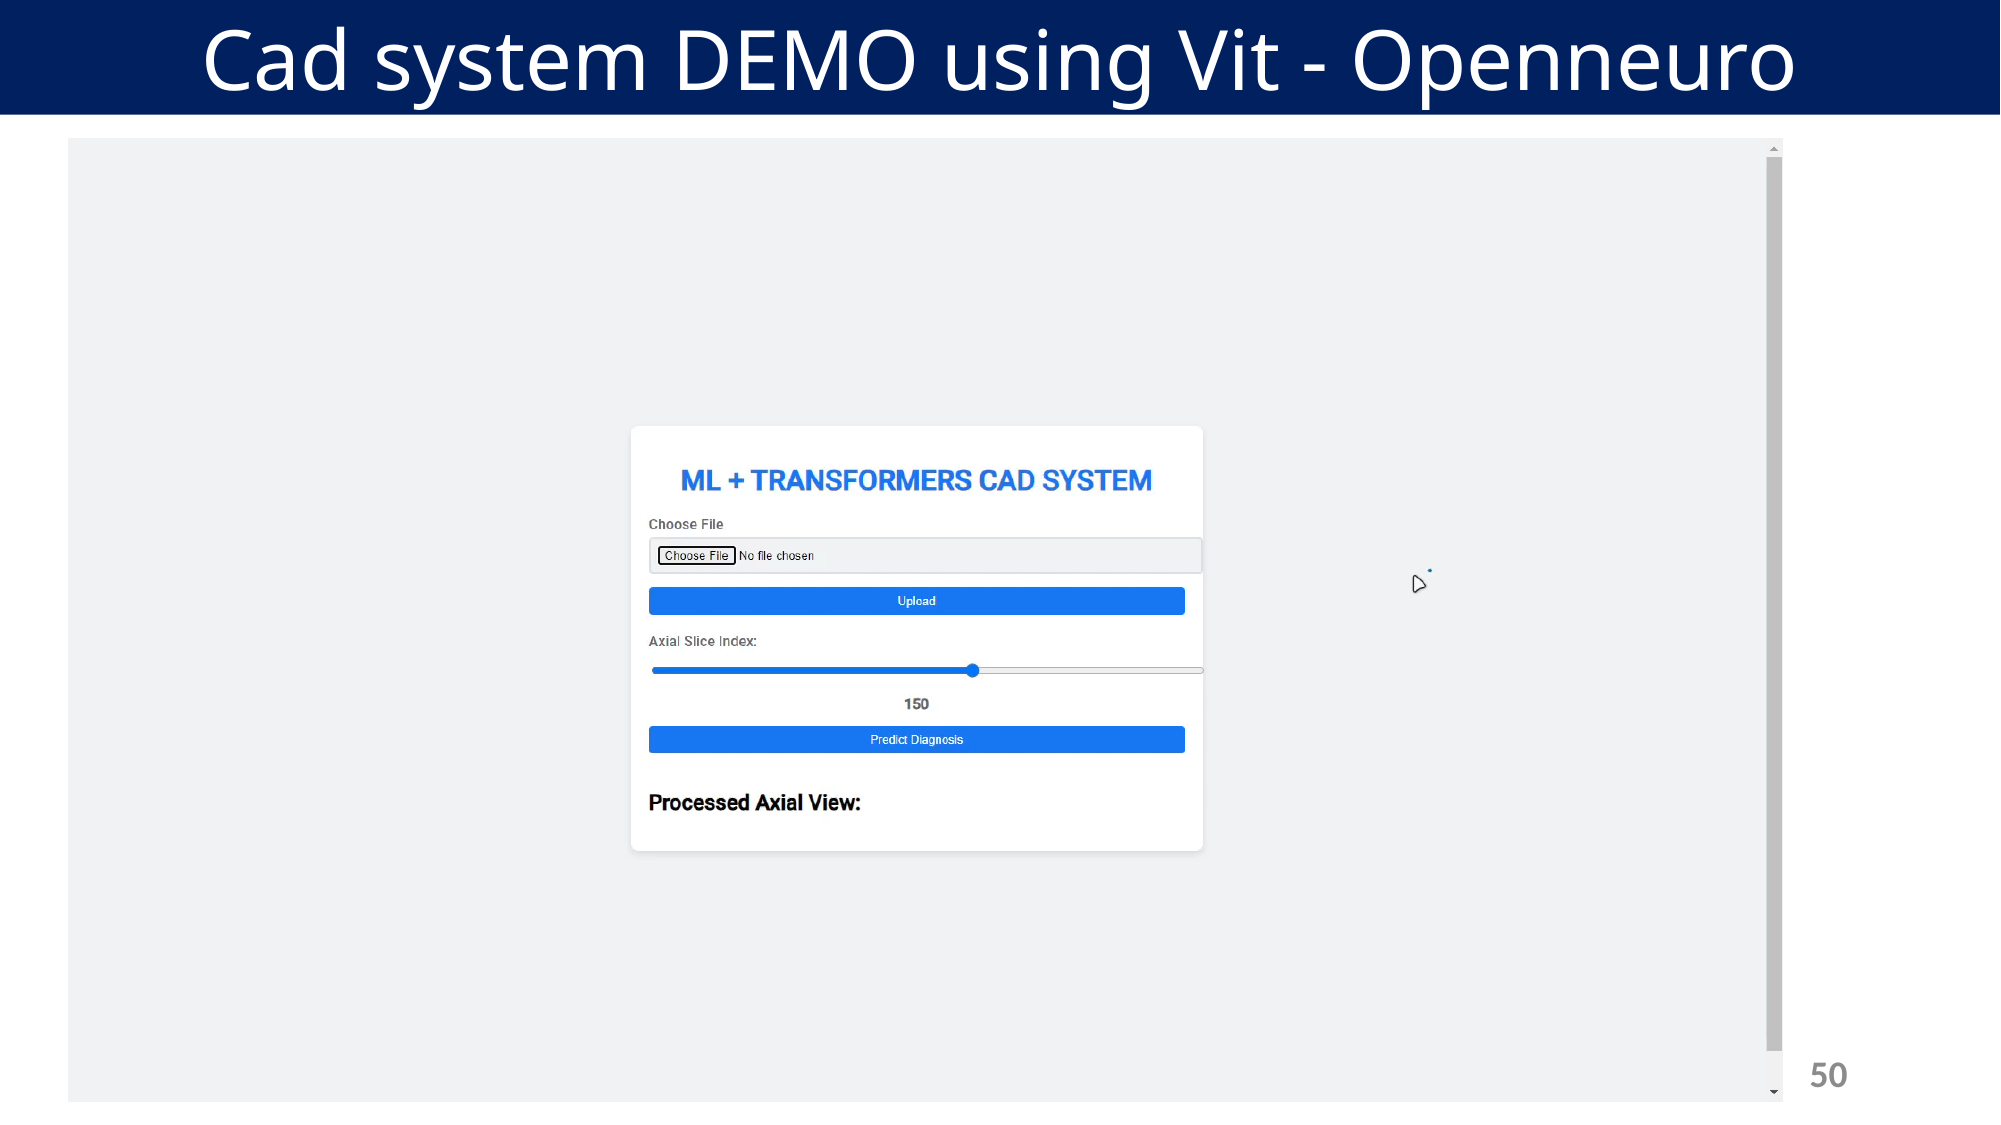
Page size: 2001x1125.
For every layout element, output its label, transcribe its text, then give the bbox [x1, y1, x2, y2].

slide_number 50 [1784, 1042, 1863, 1103]
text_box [67, 137, 1784, 1103]
text_box Cad system DEMO using Vit - Openneuro [0, 0, 2000, 115]
